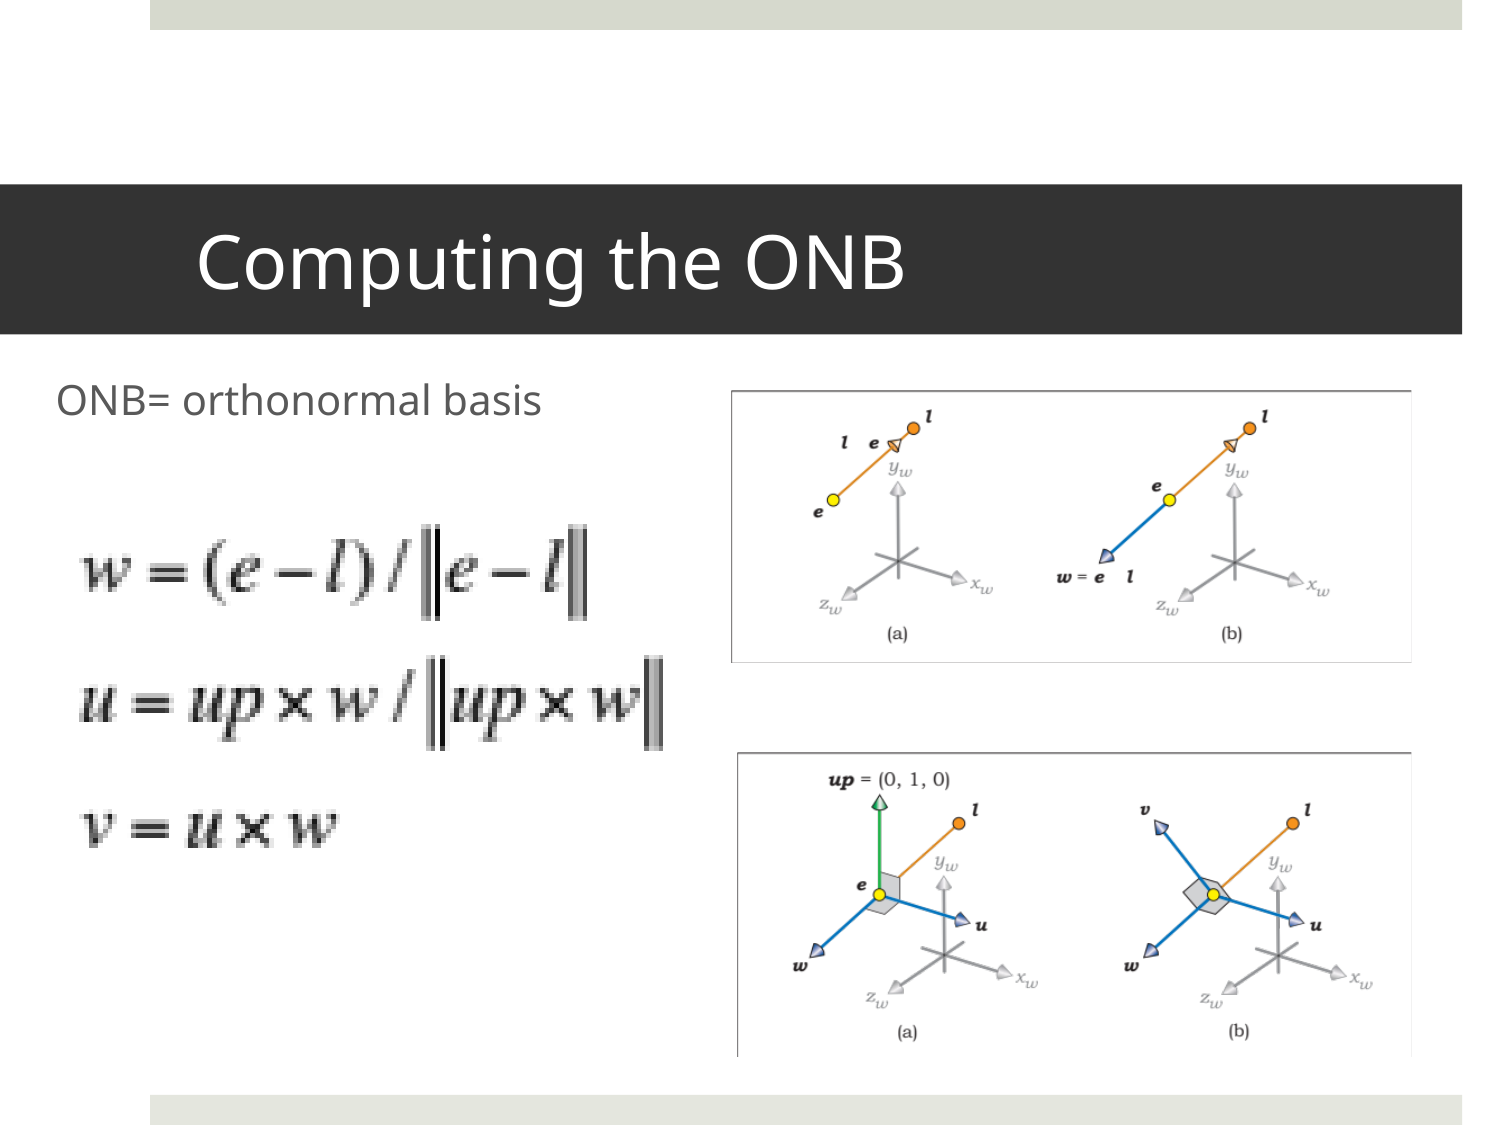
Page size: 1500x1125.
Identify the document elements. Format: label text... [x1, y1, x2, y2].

title Computing the ONB [0, 184, 1463, 335]
picture [730, 389, 1412, 664]
list ONB= orthonormal basis [40, 366, 1289, 969]
picture [736, 751, 1412, 1057]
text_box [69, 509, 669, 854]
